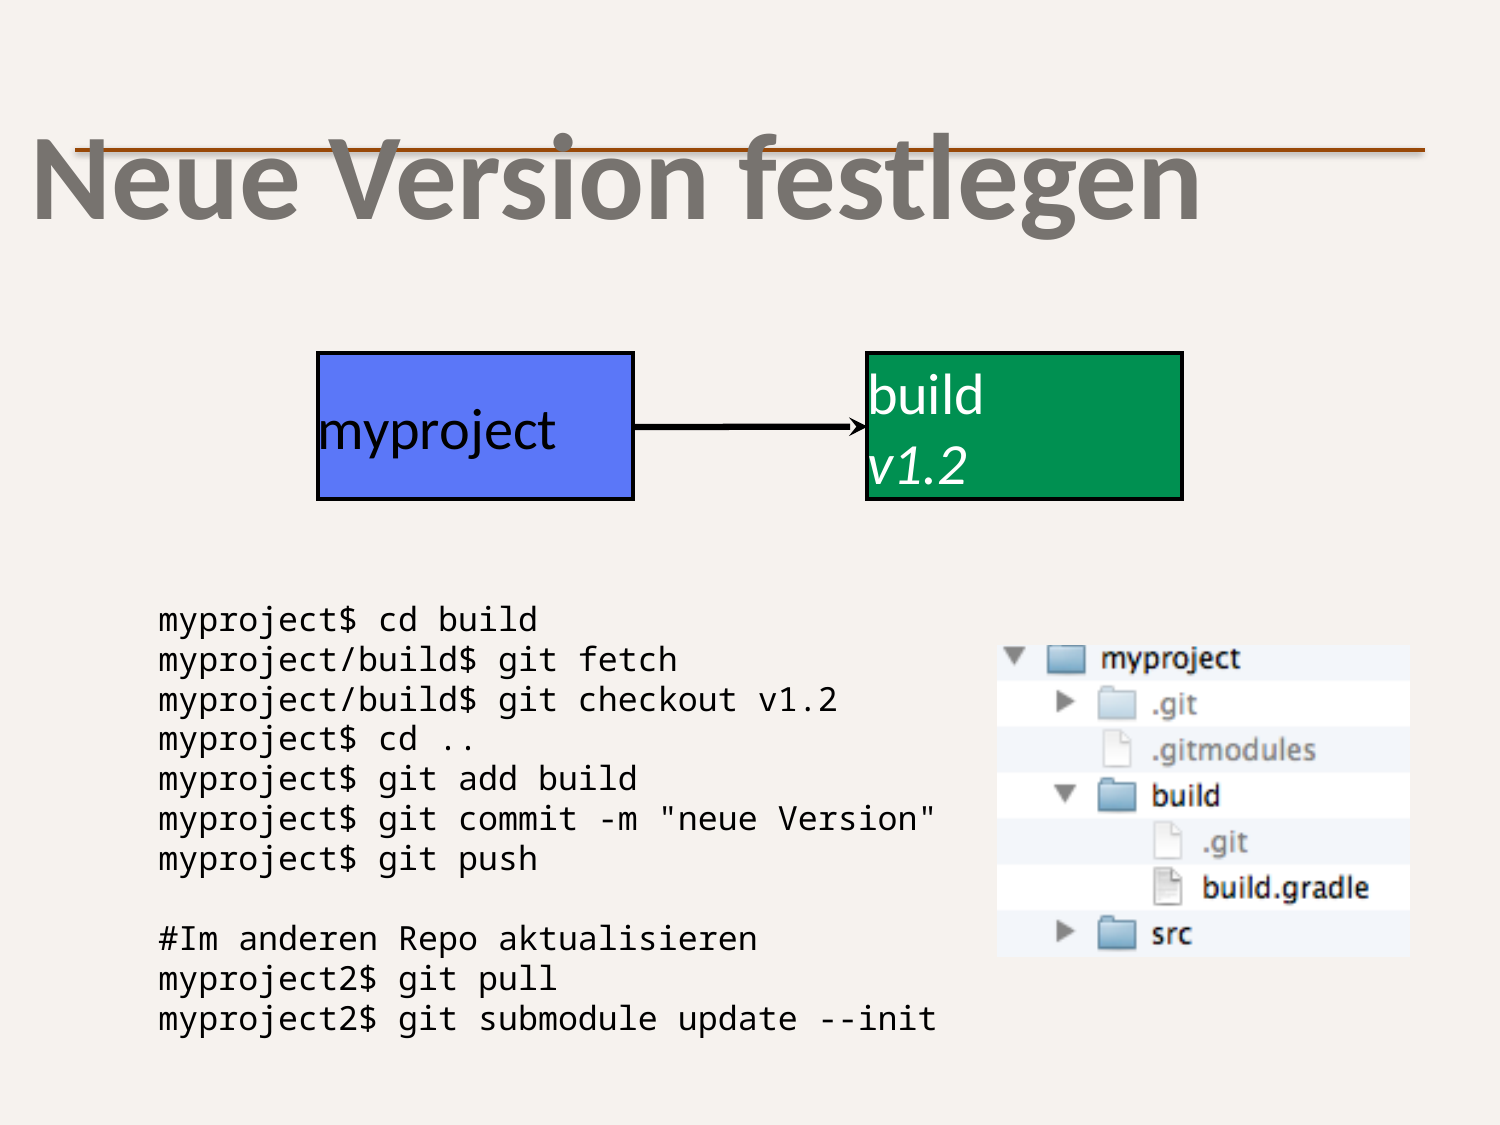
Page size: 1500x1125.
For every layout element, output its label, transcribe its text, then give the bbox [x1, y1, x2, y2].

picture [997, 645, 1410, 957]
title Neue Version festlegen [30, 29, 1474, 311]
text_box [317, 352, 1183, 500]
text_box myproject$ cd build myproject/build$ git fetch myproject/build$ git checkout v1.2 myproject$ cd .. myproject$ git add build myproject$ git commit -m "neue Version" myproject$ git push #Im anderen Repo aktualisieren myproject2$ git pull myproject2$ git submodule update --init [77, 591, 1385, 1043]
